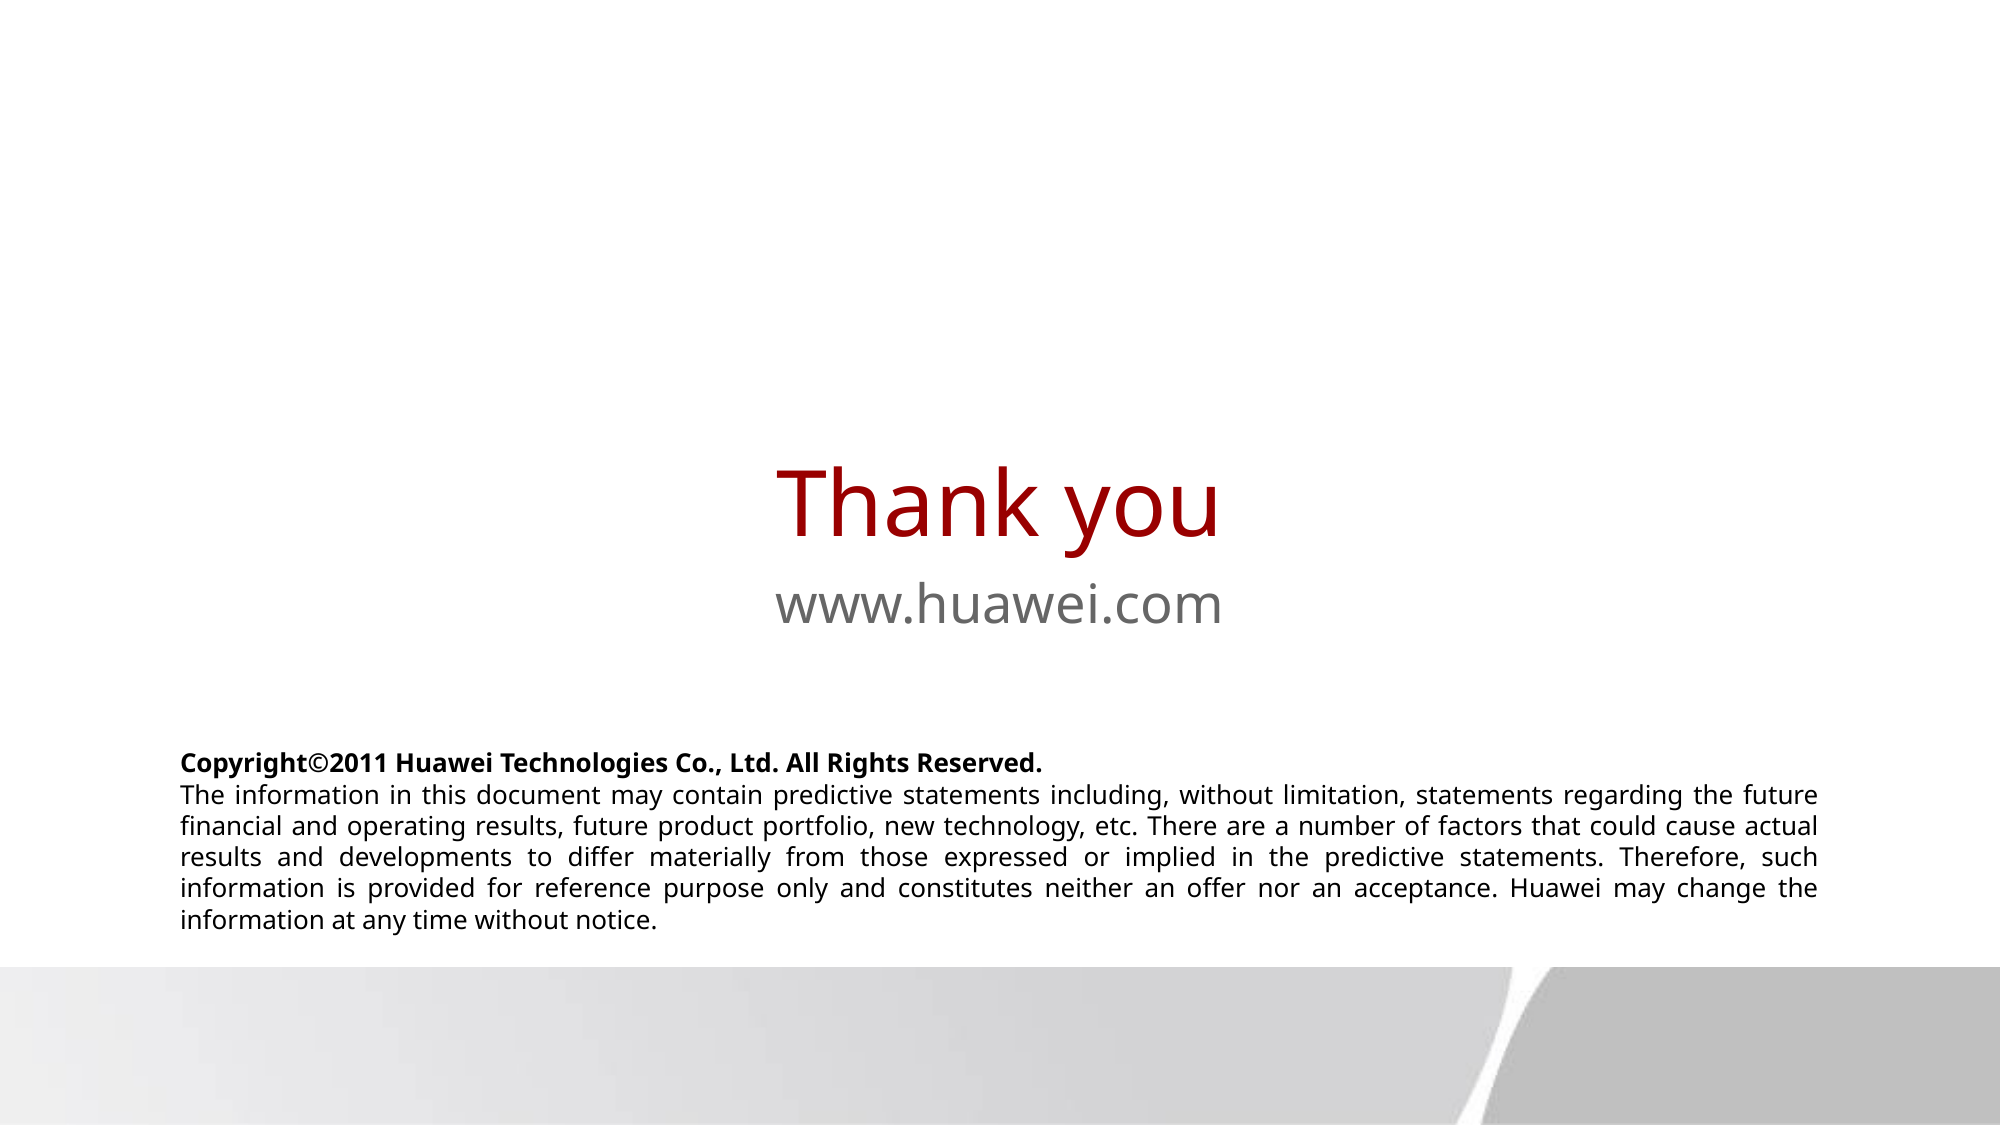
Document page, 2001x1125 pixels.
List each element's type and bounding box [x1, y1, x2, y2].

picture [0, 967, 2000, 1125]
